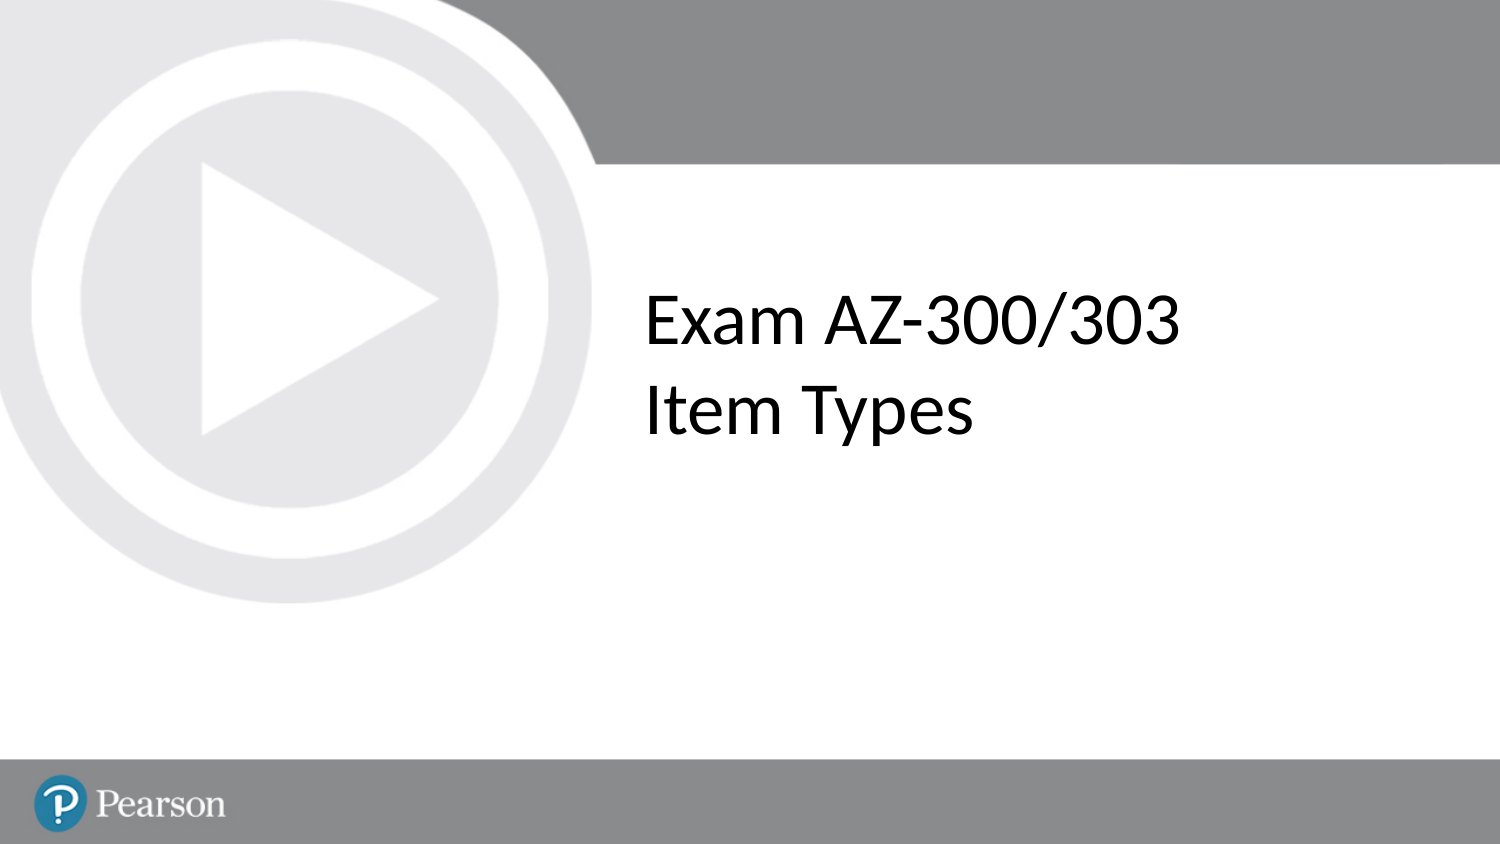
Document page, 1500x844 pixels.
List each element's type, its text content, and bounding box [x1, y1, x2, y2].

picture [0, 0, 1500, 844]
title Exam AZ-300/303 Item Types [629, 262, 1446, 443]
